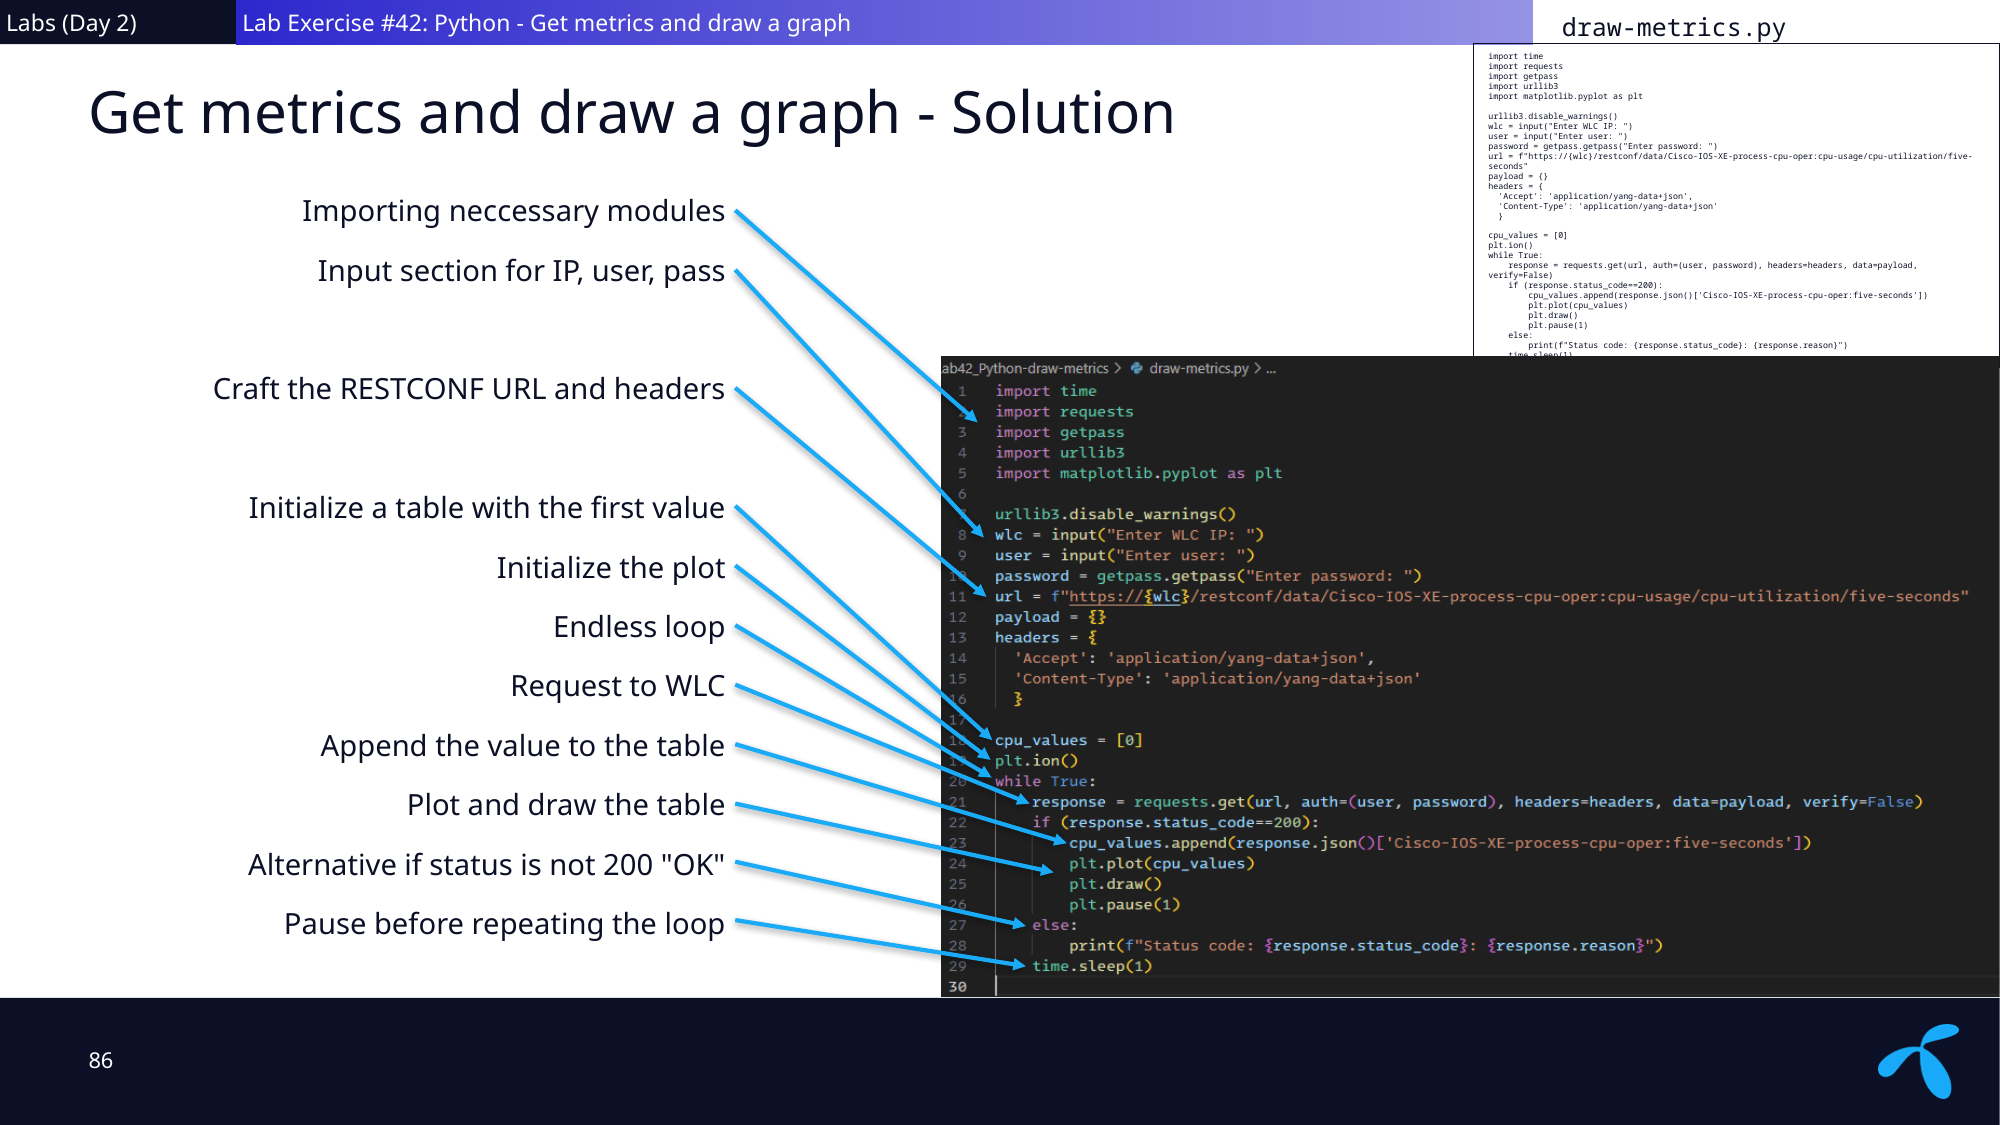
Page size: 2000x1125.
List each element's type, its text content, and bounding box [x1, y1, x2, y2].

list Importing neccessary modules Input section for IP, user, pass Craft the RESTCONF URL and headers Initialize a table with the first value Initialize the plot Endless loop Request to WLC Append the value to the table Plot and draw the table Alternative if status is not 200 "OK" Pause before repeating the loop [88, 160, 726, 1025]
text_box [735, 624, 992, 683]
slide_number 86 [88, 1024, 237, 1099]
footer Labs (Day 2) [0, 0, 236, 45]
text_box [735, 387, 987, 504]
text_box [734, 861, 1027, 919]
picture [940, 356, 2000, 998]
text_box draw-metrics.py [1547, 4, 1956, 50]
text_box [734, 505, 993, 567]
text_box import time import requests import getpass import urllib3 import matplotlib.pyplot as plt urllib3.disable_warnings() wlc = input("Enter WLC IP: ") user = input("Enter user: ") password = getpass.getpass("Enter password: ") url = f"https://{wlc}/restconf/data/Cisco-IOS-XE-process-cpu-oper:cpu-usage/cpu-utilization/five-seconds" payload = {} headers = { 'Accept': 'application/yang-data+json', 'Content-Type': 'application/yang-data+json' } cpu_values = [0] plt.ion() while True: response = requests.get(url, auth=(user, password), headers=headers, data=payload, verify=False) if (response.status_code==200): cpu_values.append(response.json()['Cisco-IOS-XE-process-cpu-oper:five-seconds']) plt.plot(cpu_values) plt.draw() plt.pause(1) else: print(f"Status code: {response.status_code}: {response.reason}") time.sleep(1) [1473, 43, 2000, 355]
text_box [734, 743, 1068, 844]
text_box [735, 209, 978, 386]
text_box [734, 565, 991, 624]
title Get metrics and draw a graph - Solution [88, 70, 1473, 160]
picture [1878, 1024, 1959, 1099]
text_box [735, 684, 1030, 742]
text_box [734, 919, 1027, 967]
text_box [735, 803, 1054, 873]
text_box Lab Exercise #42: Python - Get metrics and draw a graph [236, 0, 1533, 45]
